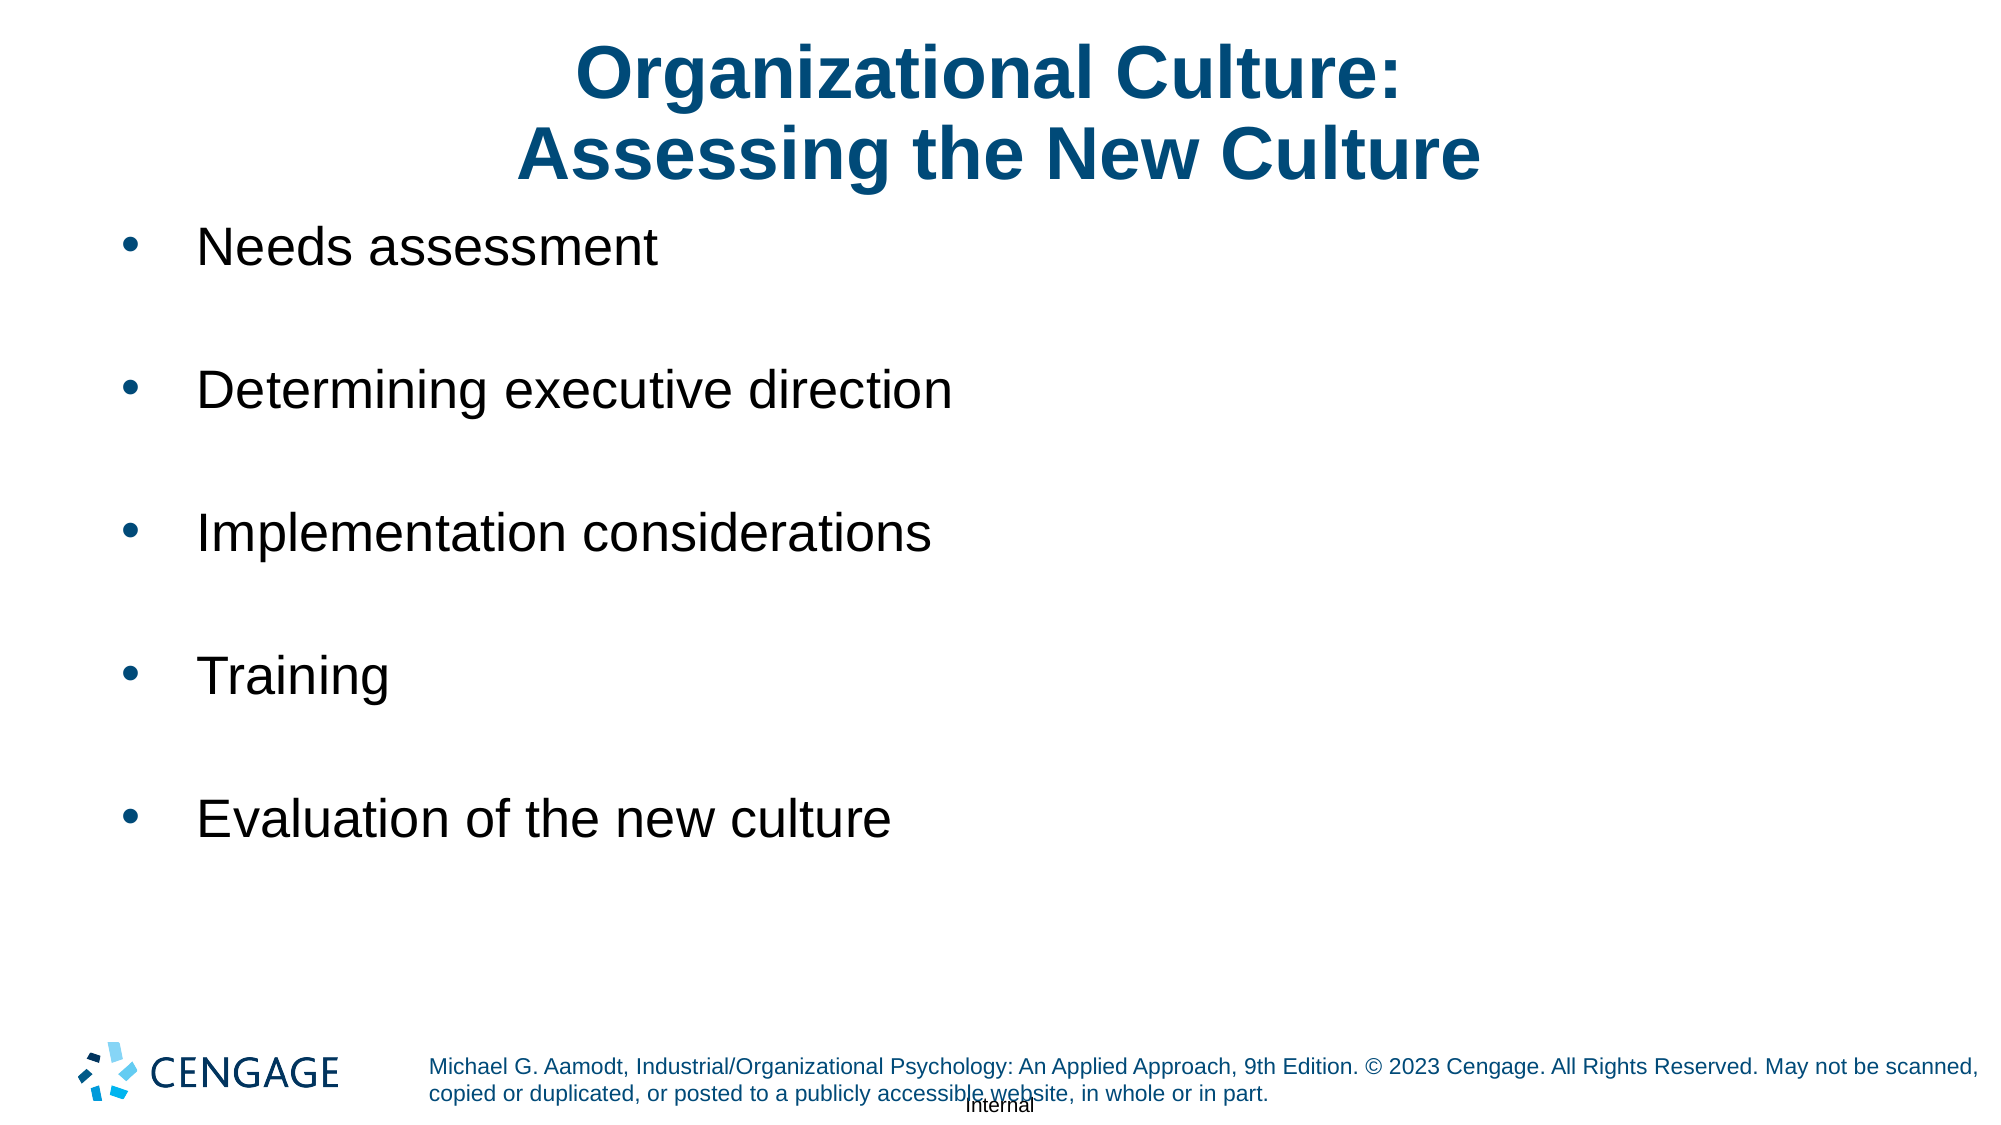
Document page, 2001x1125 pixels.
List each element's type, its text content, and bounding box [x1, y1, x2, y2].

picture [78, 1042, 338, 1101]
title Organizational Culture: Assessing the New Culture [137, 59, 1863, 171]
list Needs assessment Determining executive direction Implementation considerations Training Evaluation of the new culture [121, 211, 1880, 1000]
